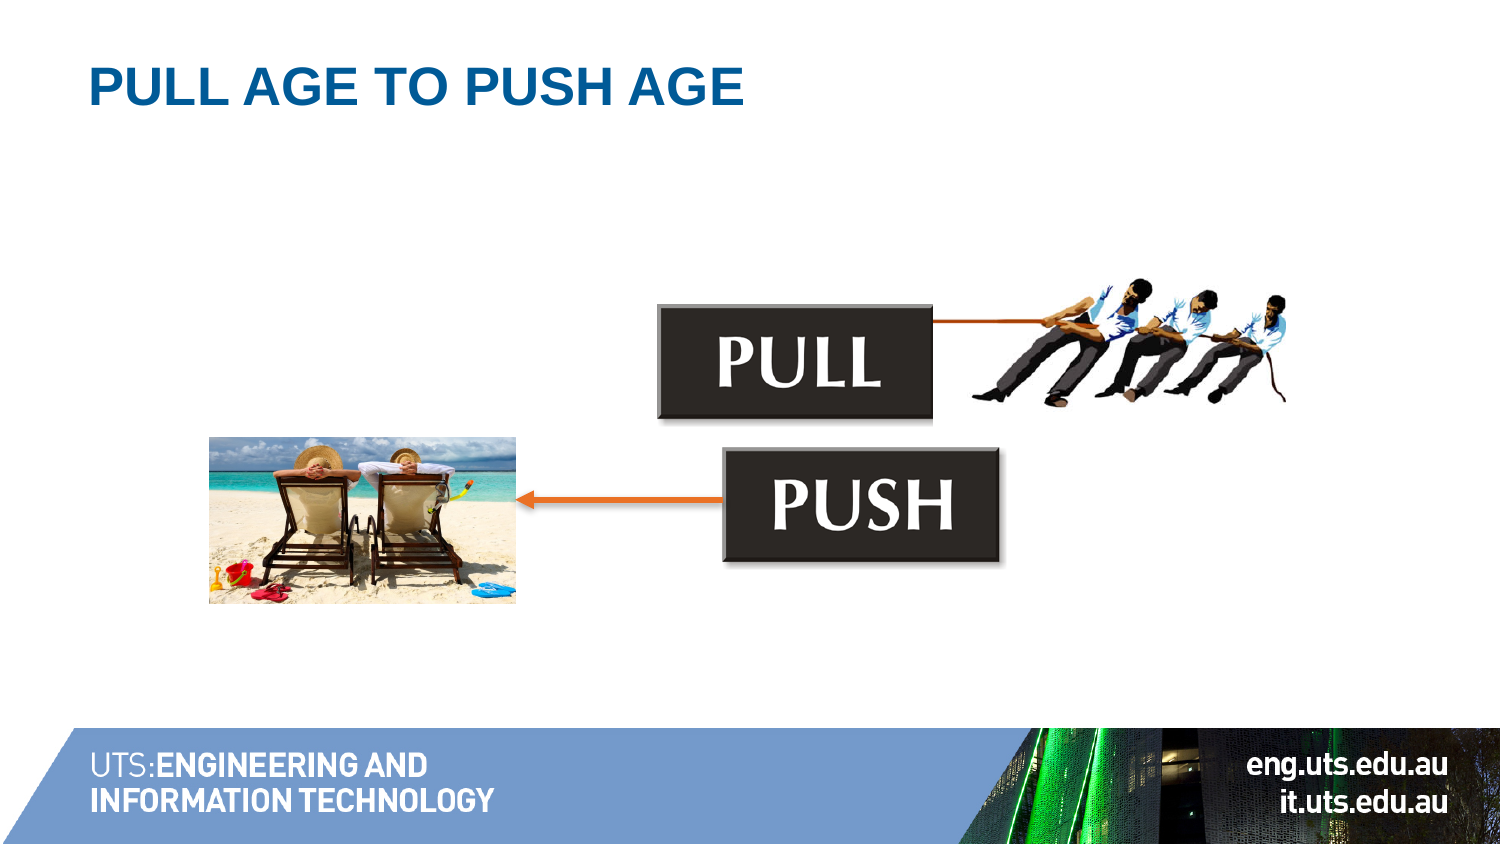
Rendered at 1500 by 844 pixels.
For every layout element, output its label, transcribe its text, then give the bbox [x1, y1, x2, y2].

picture [0, 0, 1500, 844]
title Pull Age to Push Age [88, 58, 1423, 118]
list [657, 304, 1008, 570]
